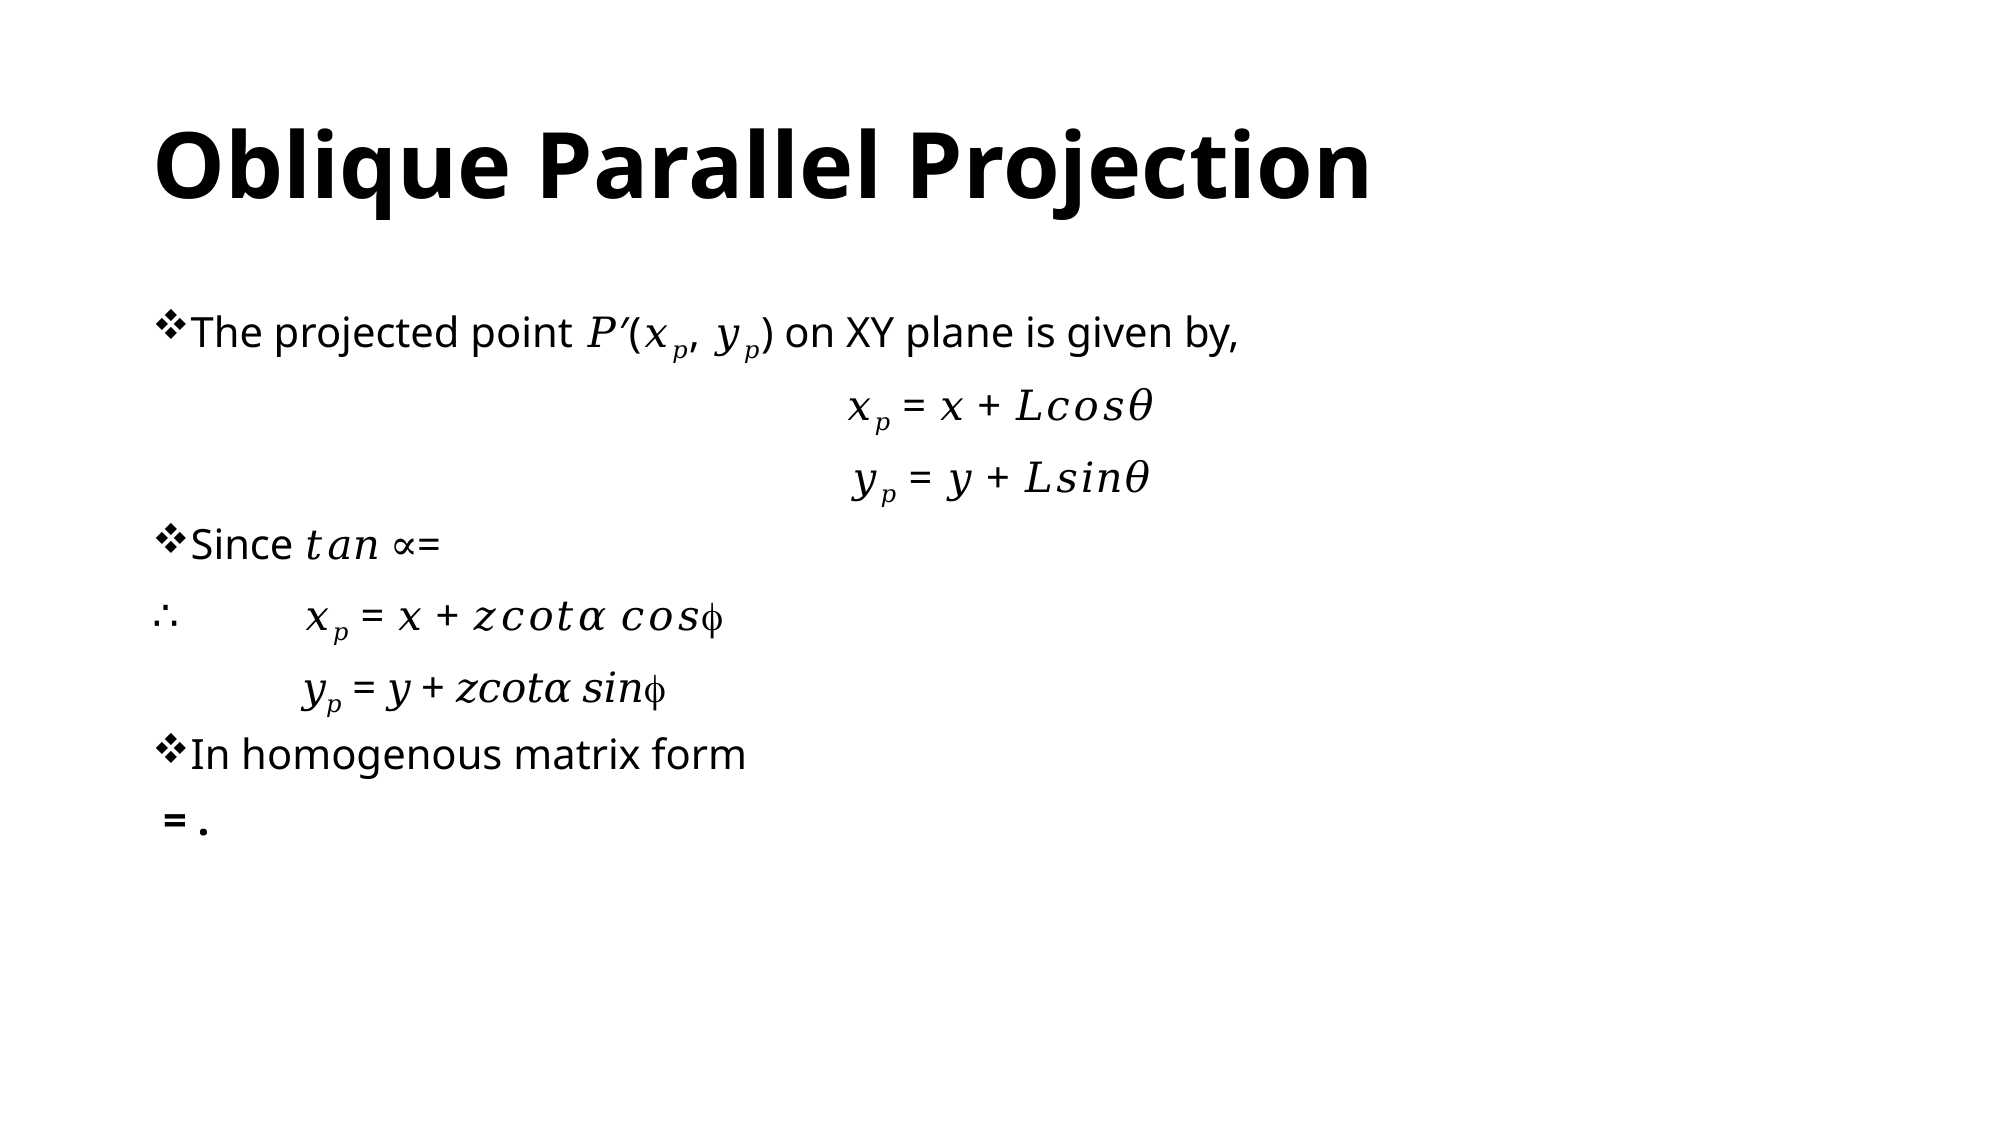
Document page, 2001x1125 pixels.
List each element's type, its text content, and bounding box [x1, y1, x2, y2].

title Oblique Parallel Projection [137, 59, 1863, 278]
